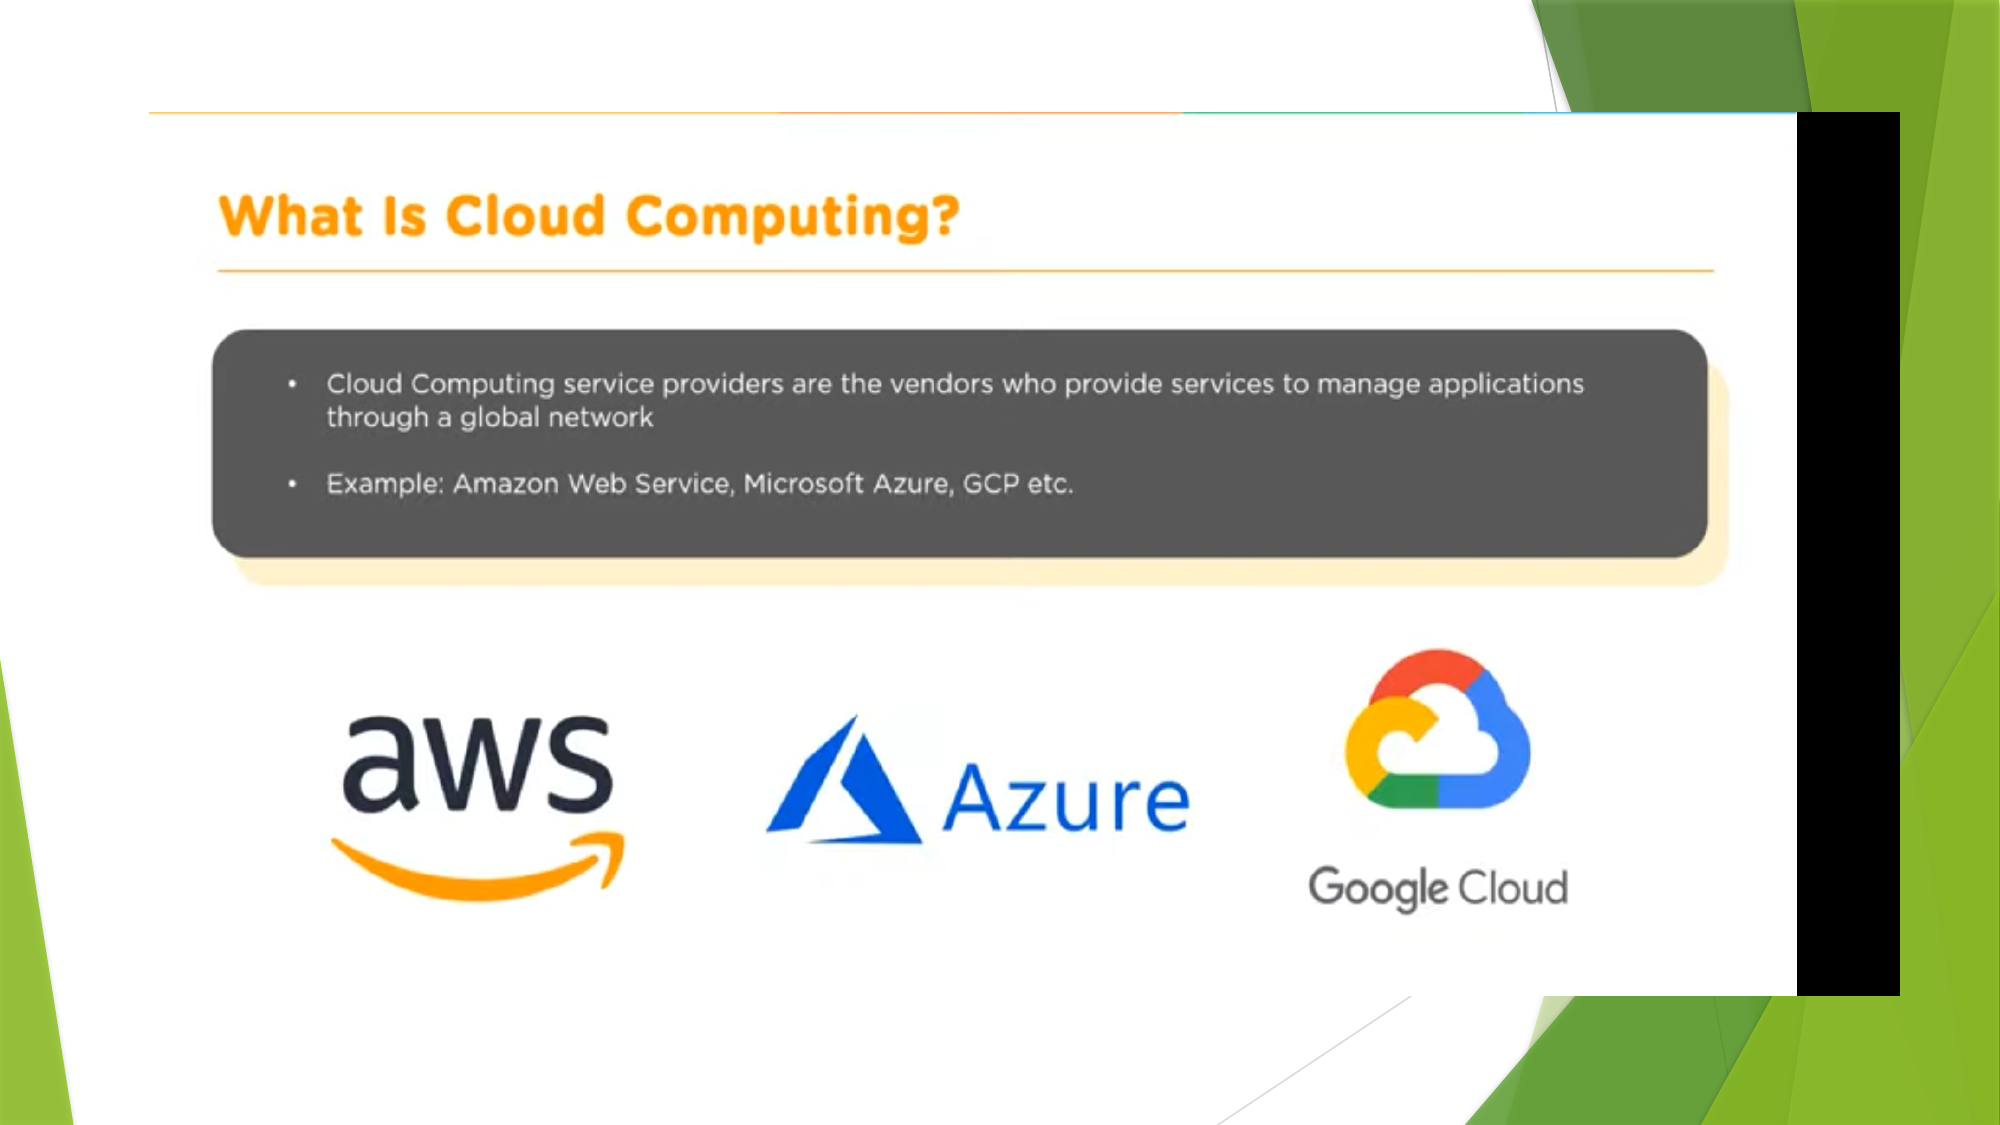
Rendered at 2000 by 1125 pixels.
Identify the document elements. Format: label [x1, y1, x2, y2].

list [149, 111, 1901, 997]
